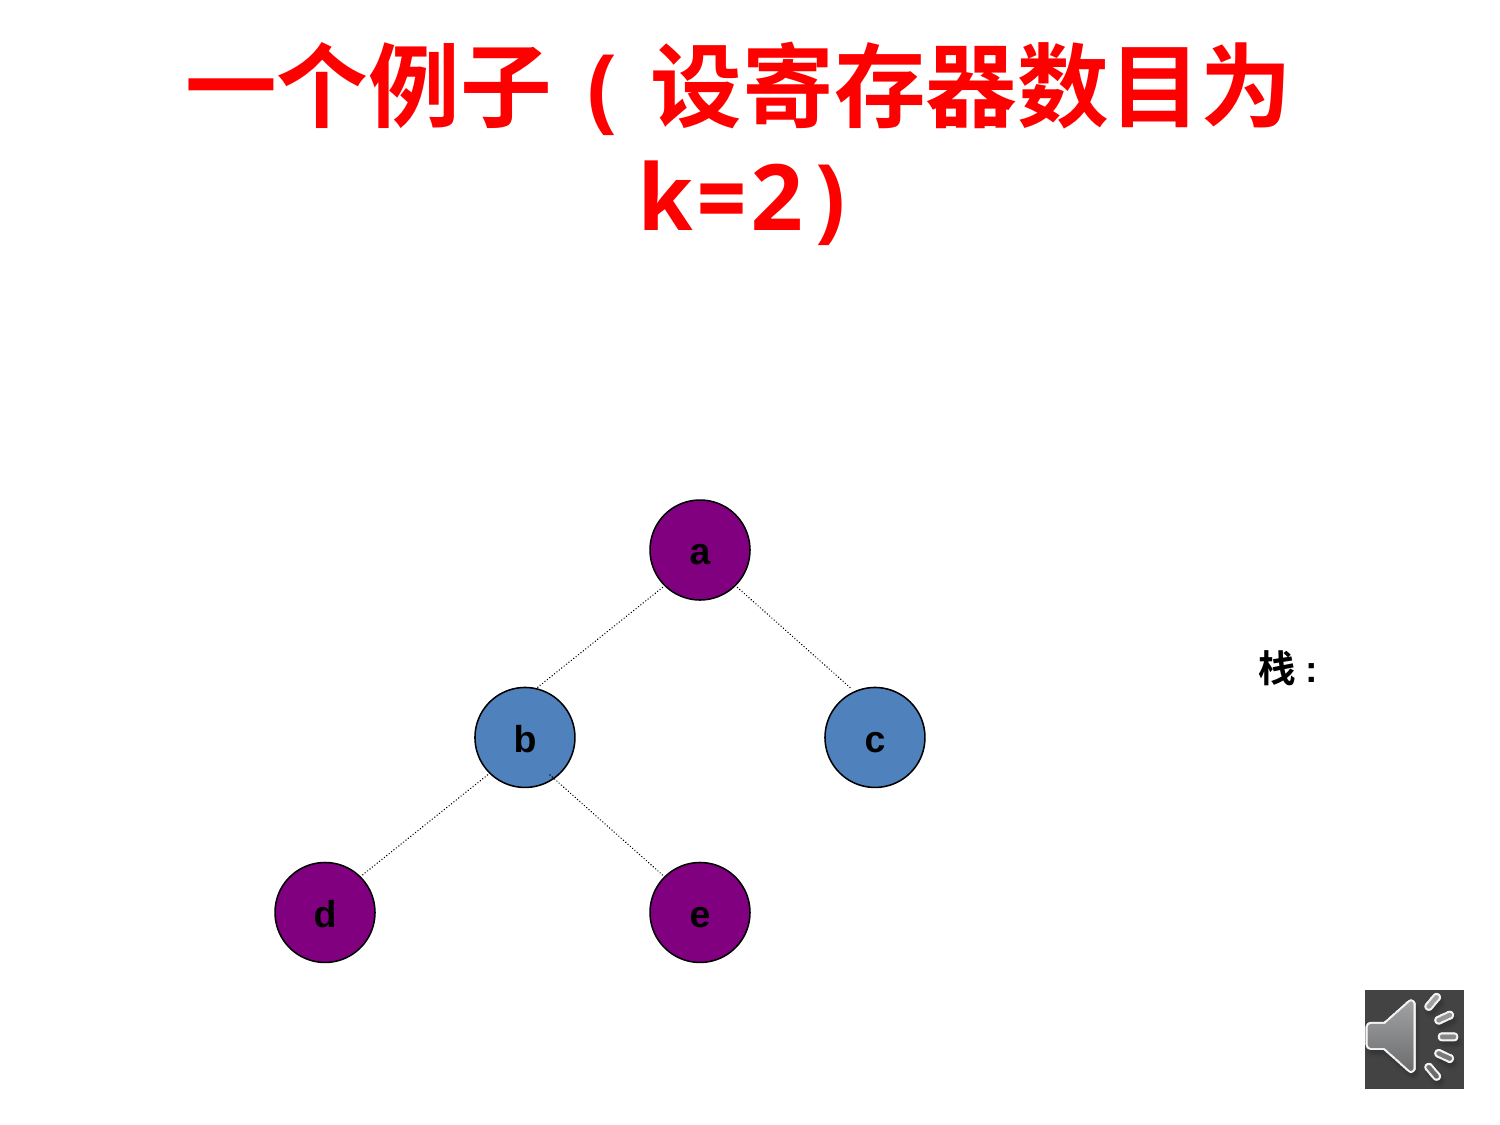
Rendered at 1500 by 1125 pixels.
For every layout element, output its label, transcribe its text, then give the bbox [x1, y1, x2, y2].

text_box 栈: [1243, 637, 1333, 923]
text_box c [825, 687, 925, 788]
picture [1364, 989, 1465, 1090]
text_box d [275, 862, 376, 963]
title 一个例子(设寄存器数目为k=2) [74, 44, 1426, 233]
text_box e [650, 862, 751, 963]
text_box a [650, 500, 751, 601]
text_box b [474, 687, 575, 788]
